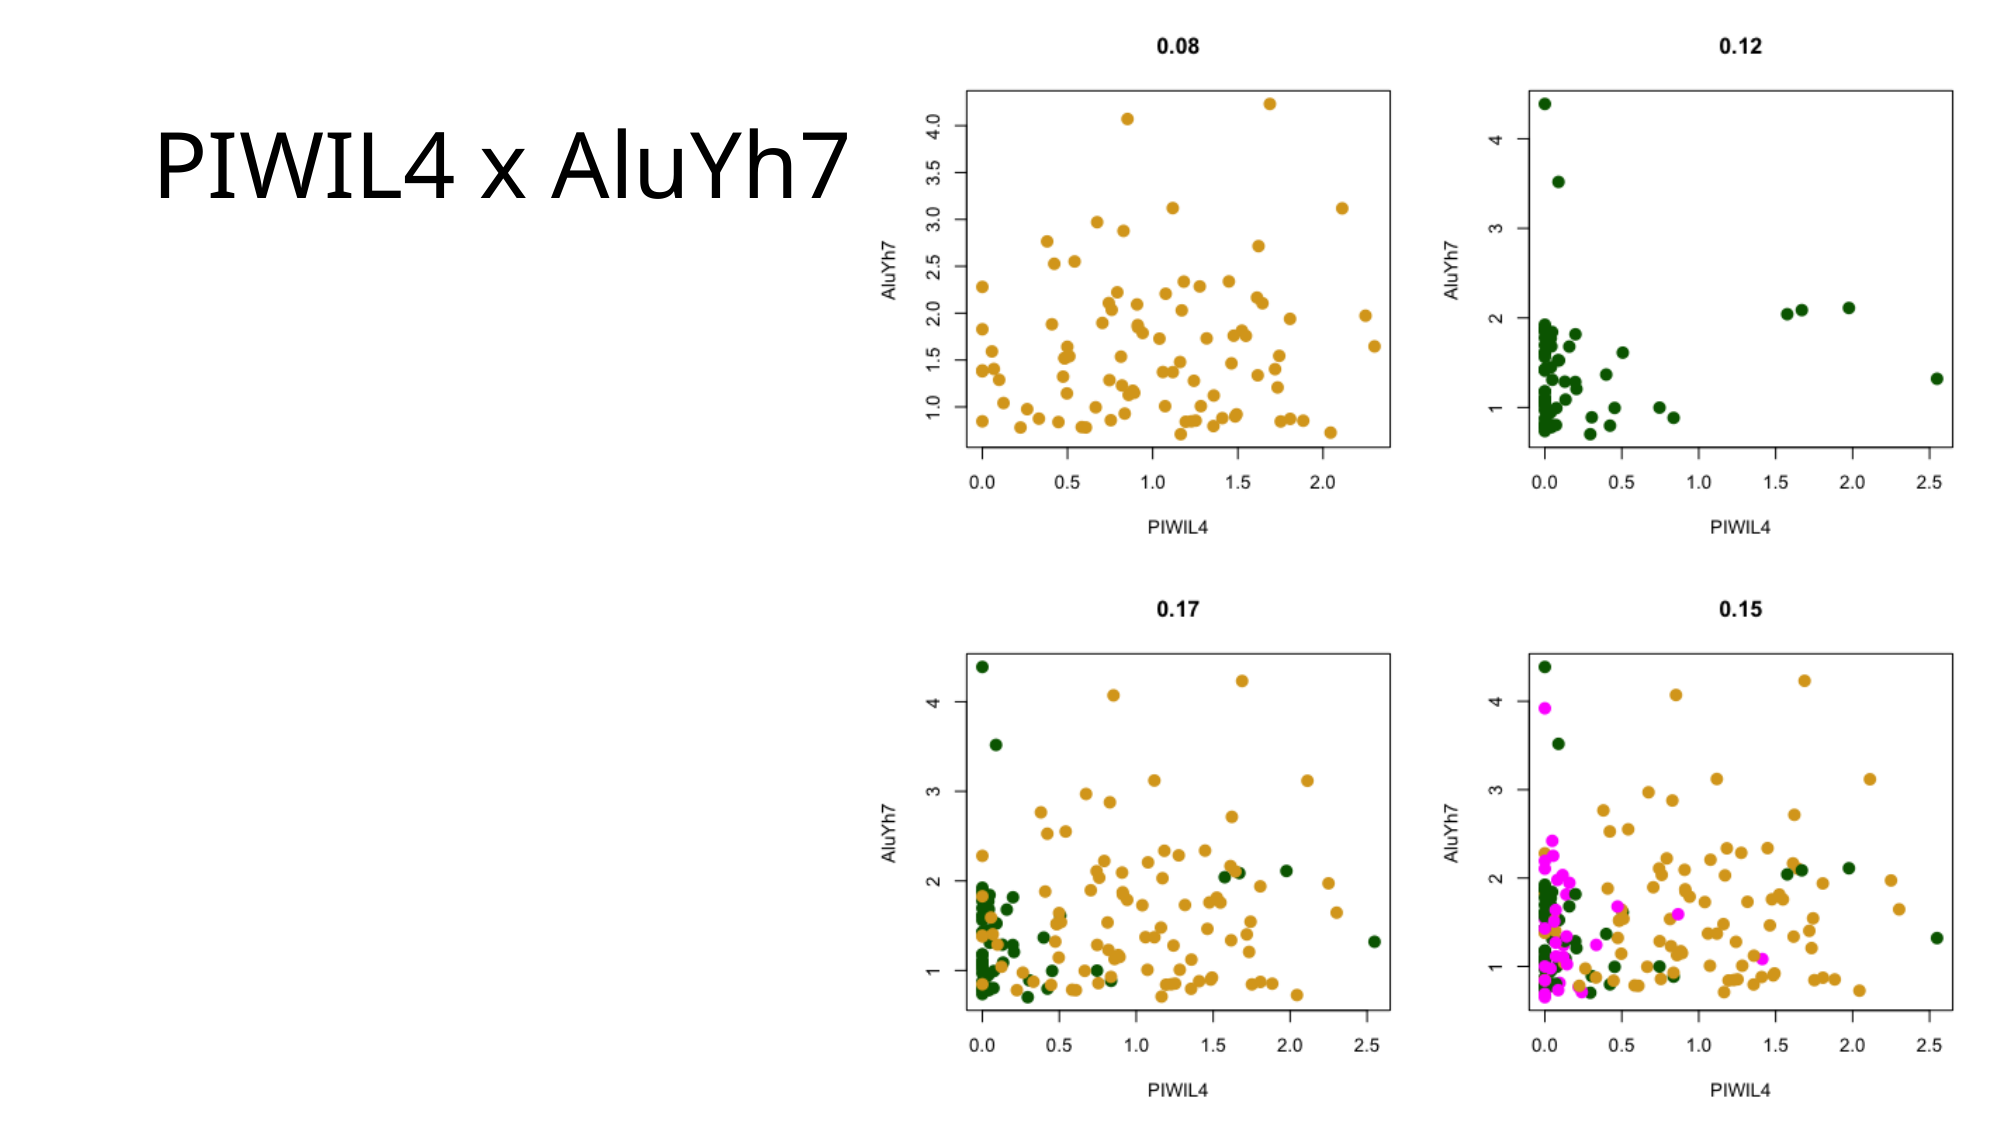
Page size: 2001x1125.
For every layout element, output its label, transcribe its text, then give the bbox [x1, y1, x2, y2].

title PIWIL4 x AluYh7 [137, 59, 874, 278]
picture [874, 0, 2000, 1125]
